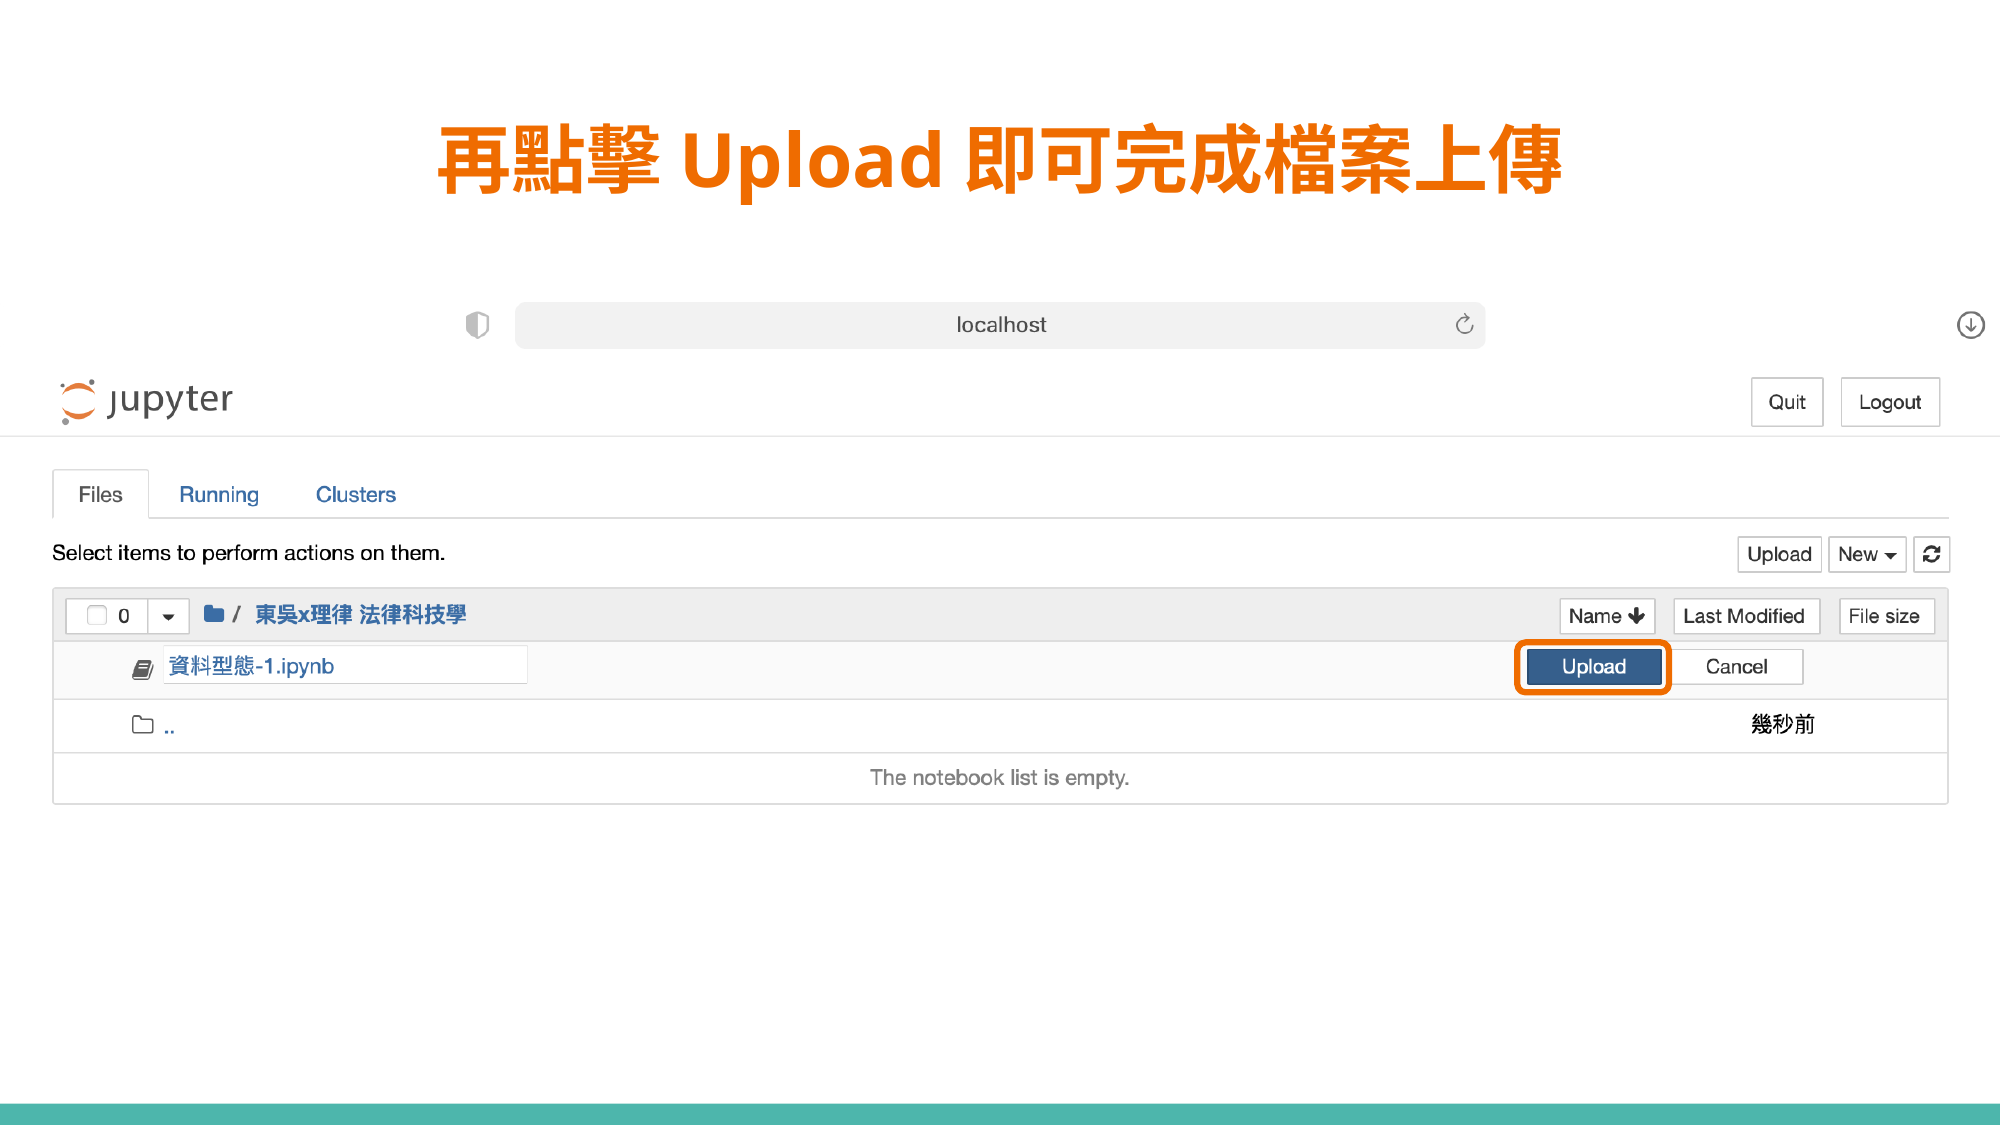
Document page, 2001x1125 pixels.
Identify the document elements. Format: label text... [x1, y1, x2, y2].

picture [0, 282, 2000, 951]
title 再點擊Upload即可完成檔案上傳 [68, 97, 1932, 252]
